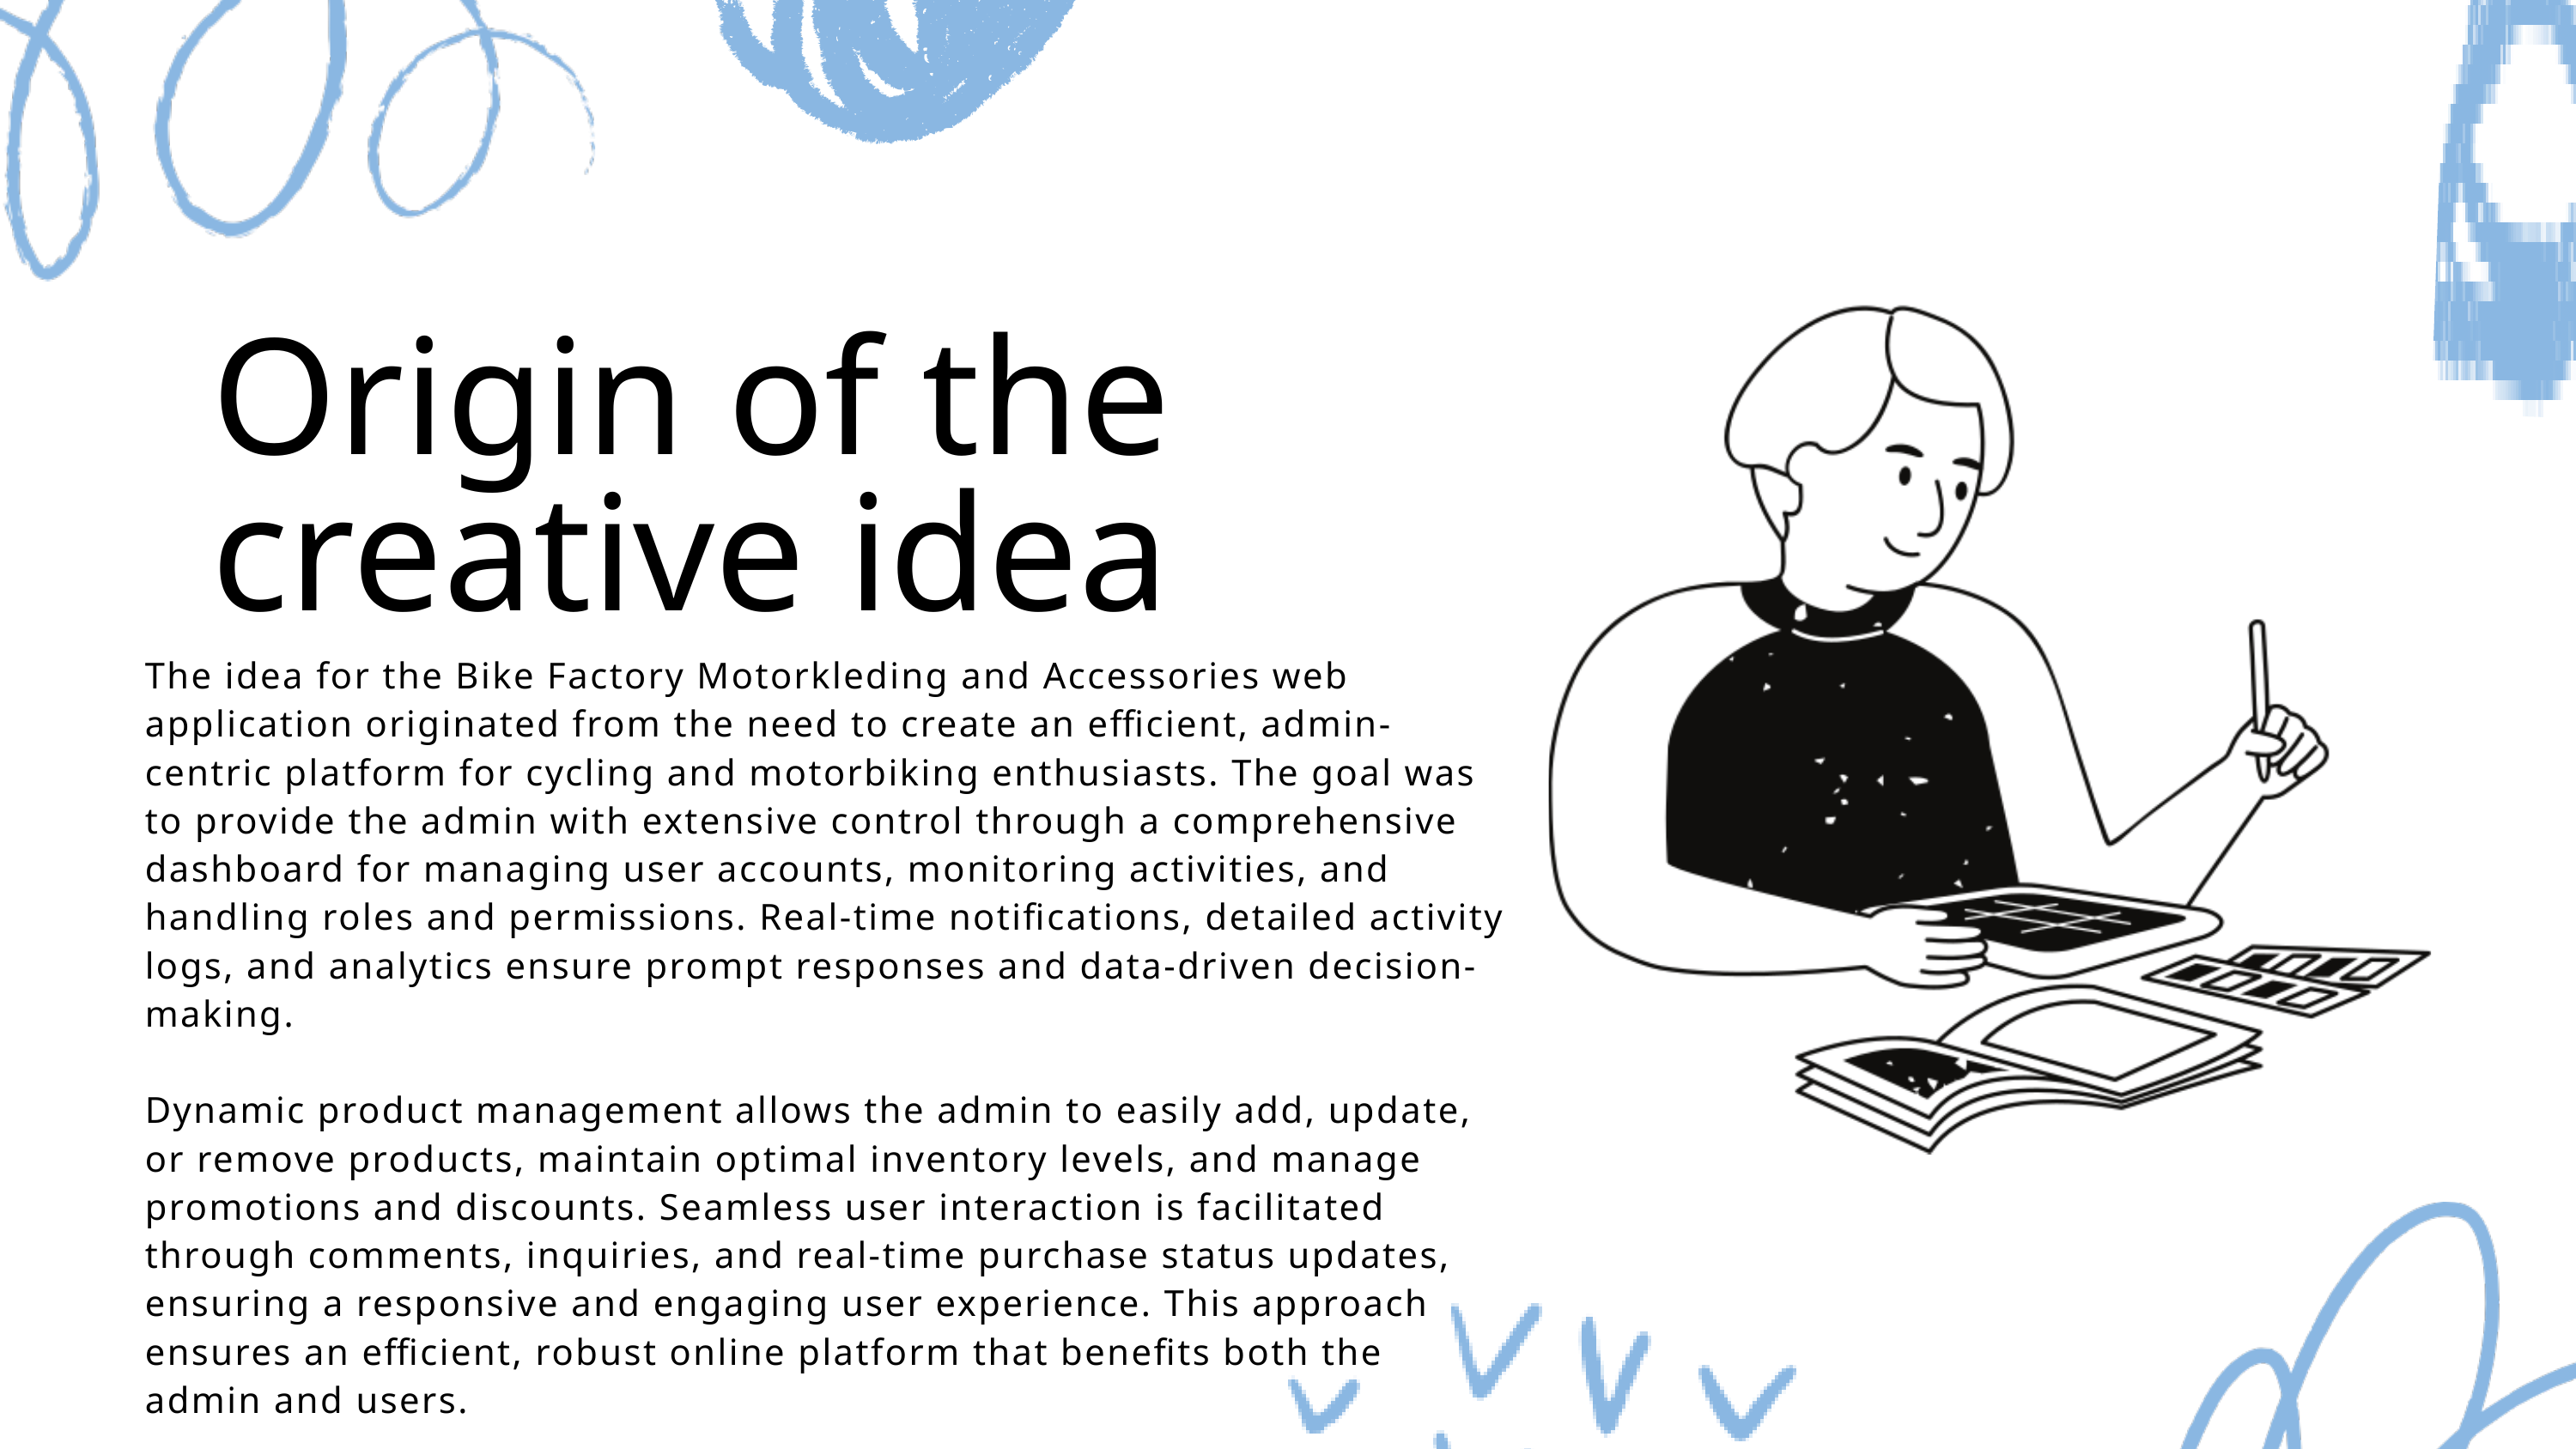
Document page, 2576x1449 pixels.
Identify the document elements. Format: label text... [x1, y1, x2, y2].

text_box [1548, 294, 2432, 1155]
text_box The idea for the Bike Factory Motorkleding and Accessories web application originated from the need to create an efficient, admin-centric platform for cycling and motorbiking enthusiasts. The goal was to provide the admin with extensive control through a comprehensive dashboard for managing user accounts, monitoring activities, and handling roles and permissions. Real-time notifications, detailed activity logs, and analytics ensure prompt responses and data-driven decision-making. Dynamic product management allows the admin to easily add, update, or remove products, maintain optimal inventory levels, and manage promotions and discounts. Seamless user interaction is facilitated through comments, inquiries, and real-time purchase status updates, ensuring a responsive and engaging user experience. This approach ensures an efficient, robust online platform that benefits both the admin and users. [144, 647, 1509, 1421]
text_box [704, 0, 1113, 145]
text_box [2431, 0, 2576, 419]
text_box Origin of the creative idea [211, 330, 1318, 643]
text_box [0, 0, 596, 282]
text_box [2162, 1202, 2576, 1449]
text_box [1288, 1303, 1862, 1449]
